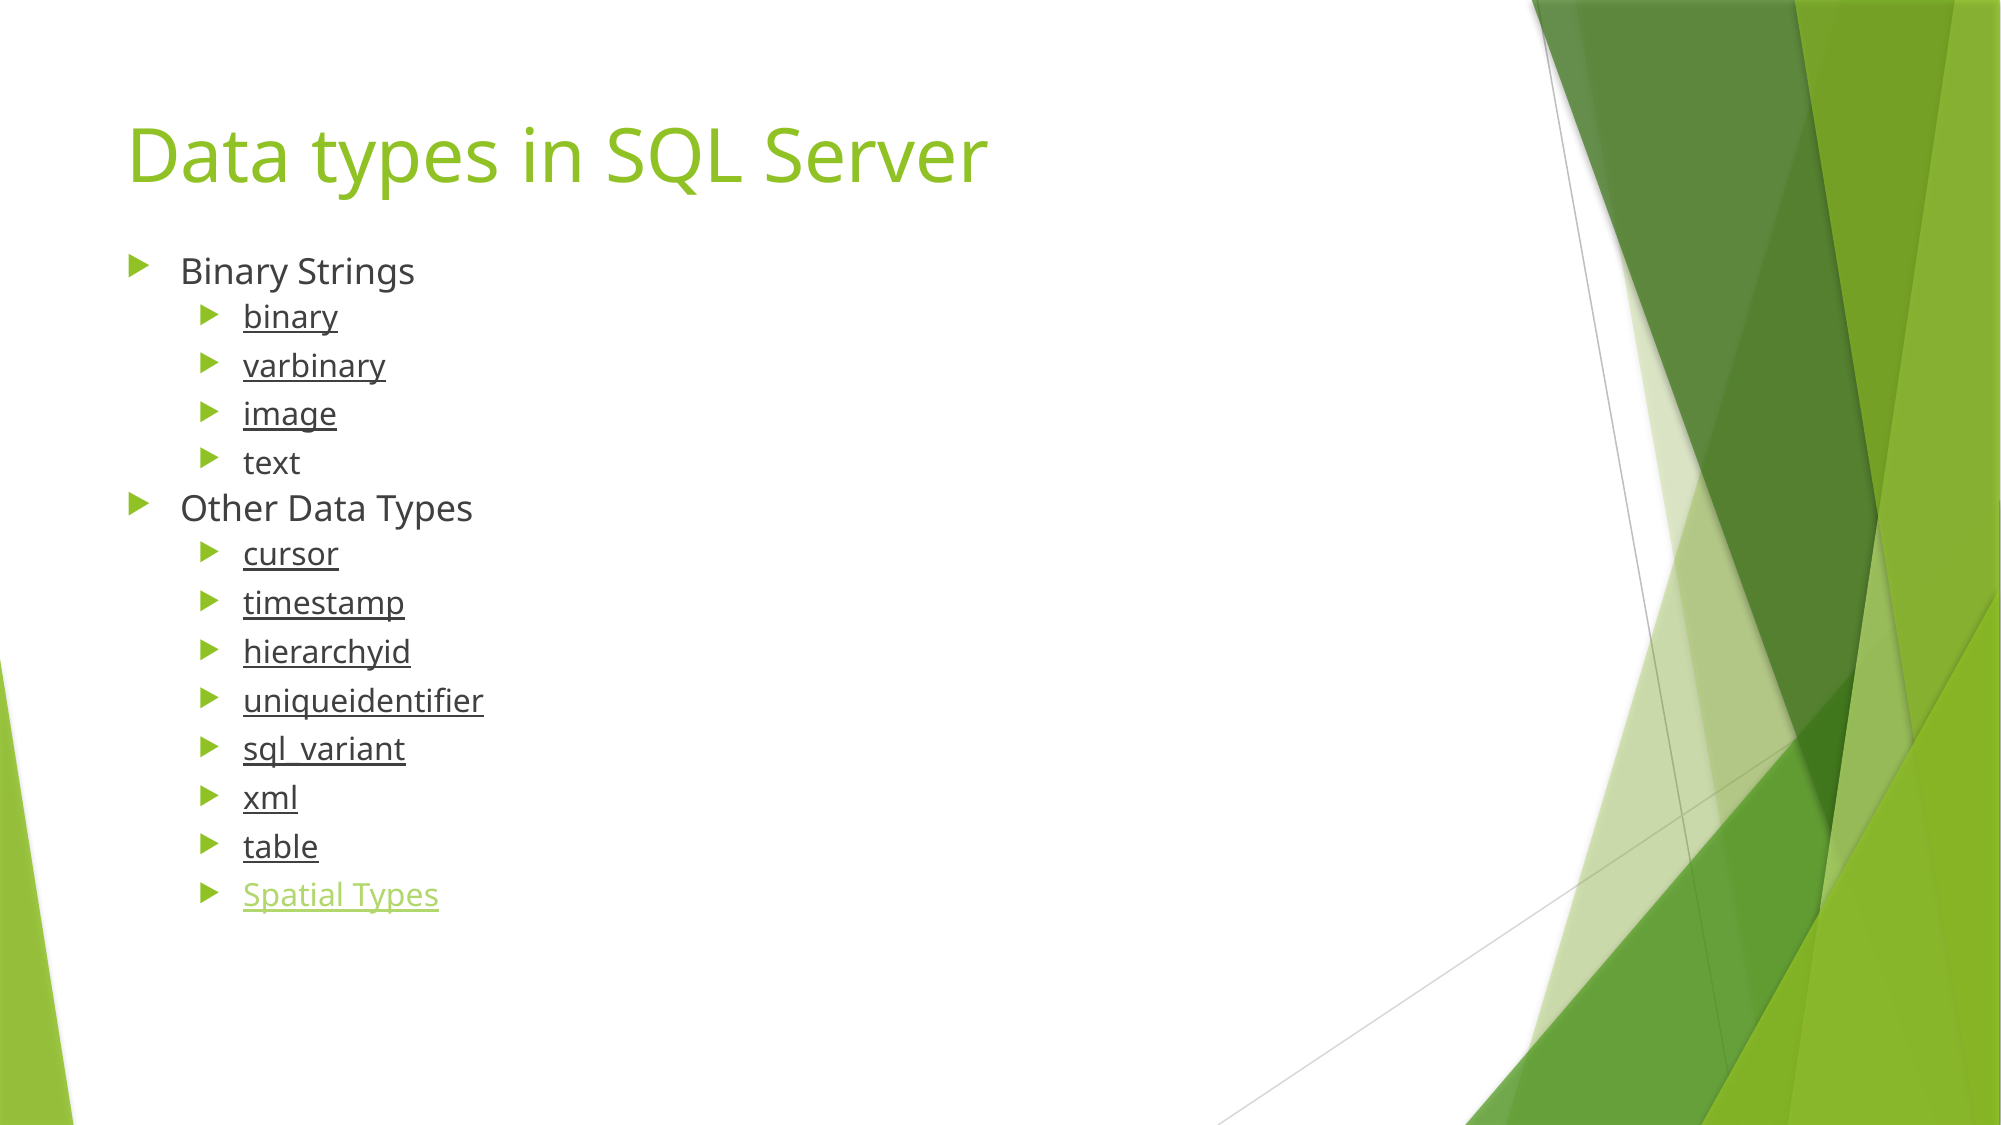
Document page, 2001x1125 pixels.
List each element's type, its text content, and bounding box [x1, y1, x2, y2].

list Binary Strings binary varbinary image text Other Data Types cursor timestamp hierarchyid uniqueidentifier sql_variant xml table Spatial Types [111, 240, 1522, 991]
title Data types in SQL Server [111, 99, 1522, 224]
